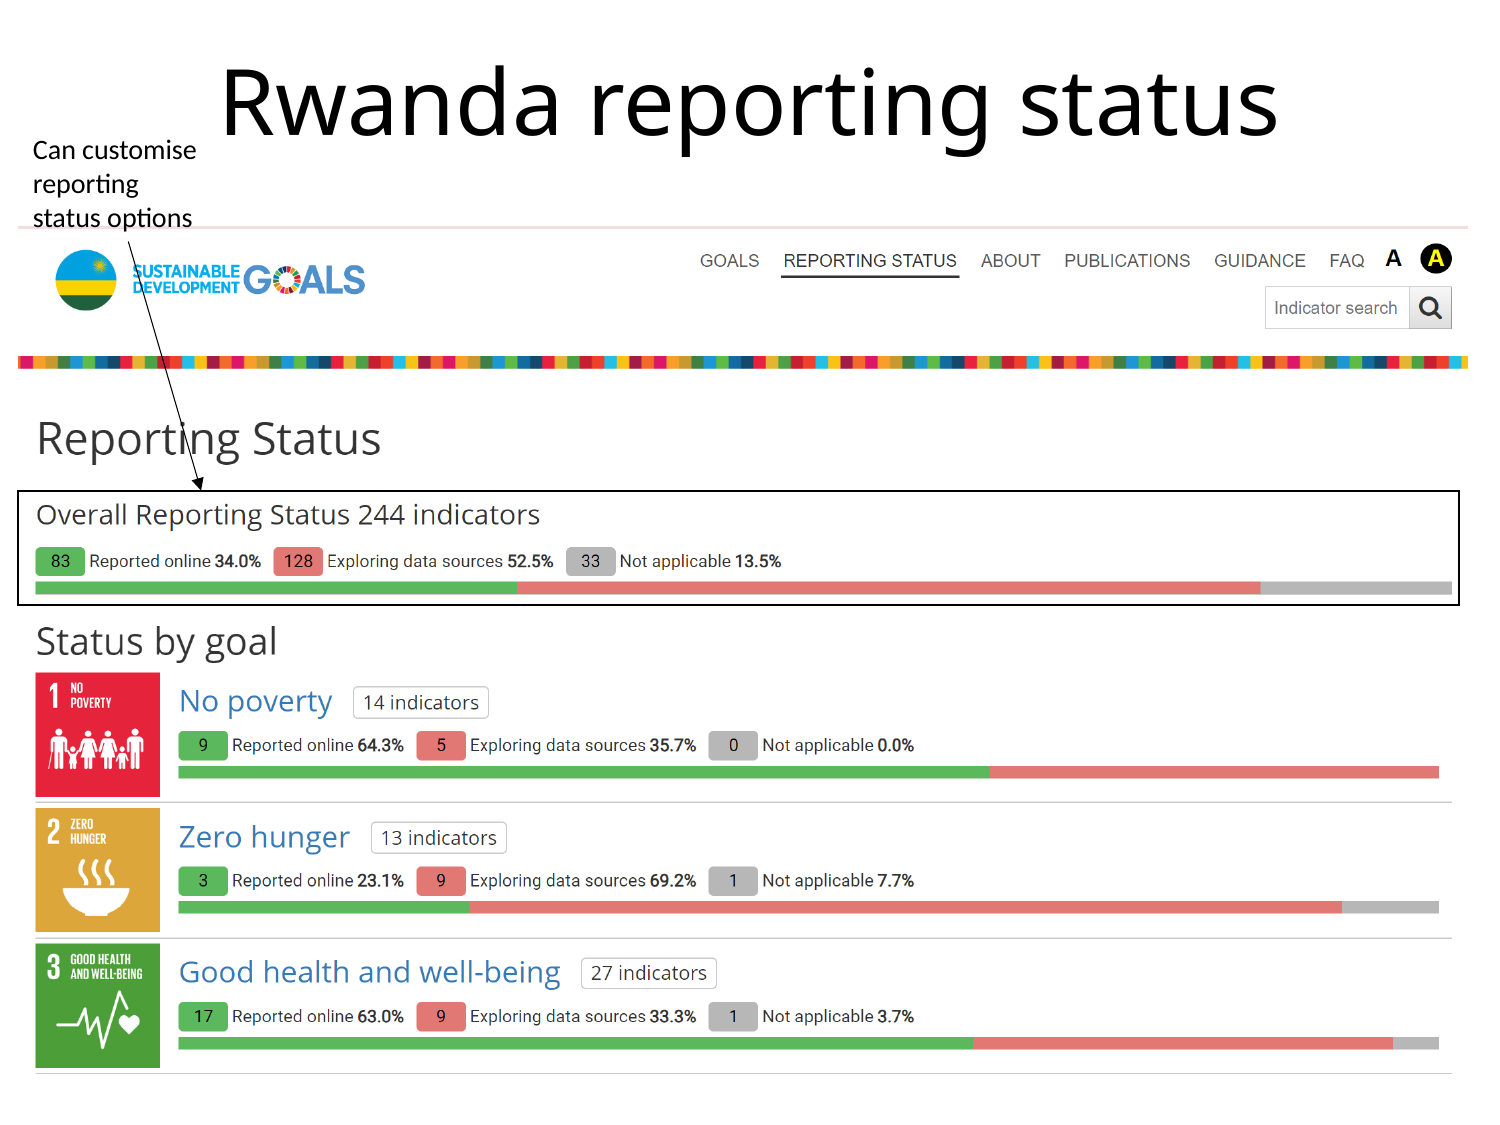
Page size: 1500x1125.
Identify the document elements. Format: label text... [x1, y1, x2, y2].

text_box Can customise reporting status options [18, 124, 227, 226]
title Rwanda reporting status [103, 24, 1397, 188]
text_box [128, 241, 202, 491]
picture [18, 226, 1468, 1077]
